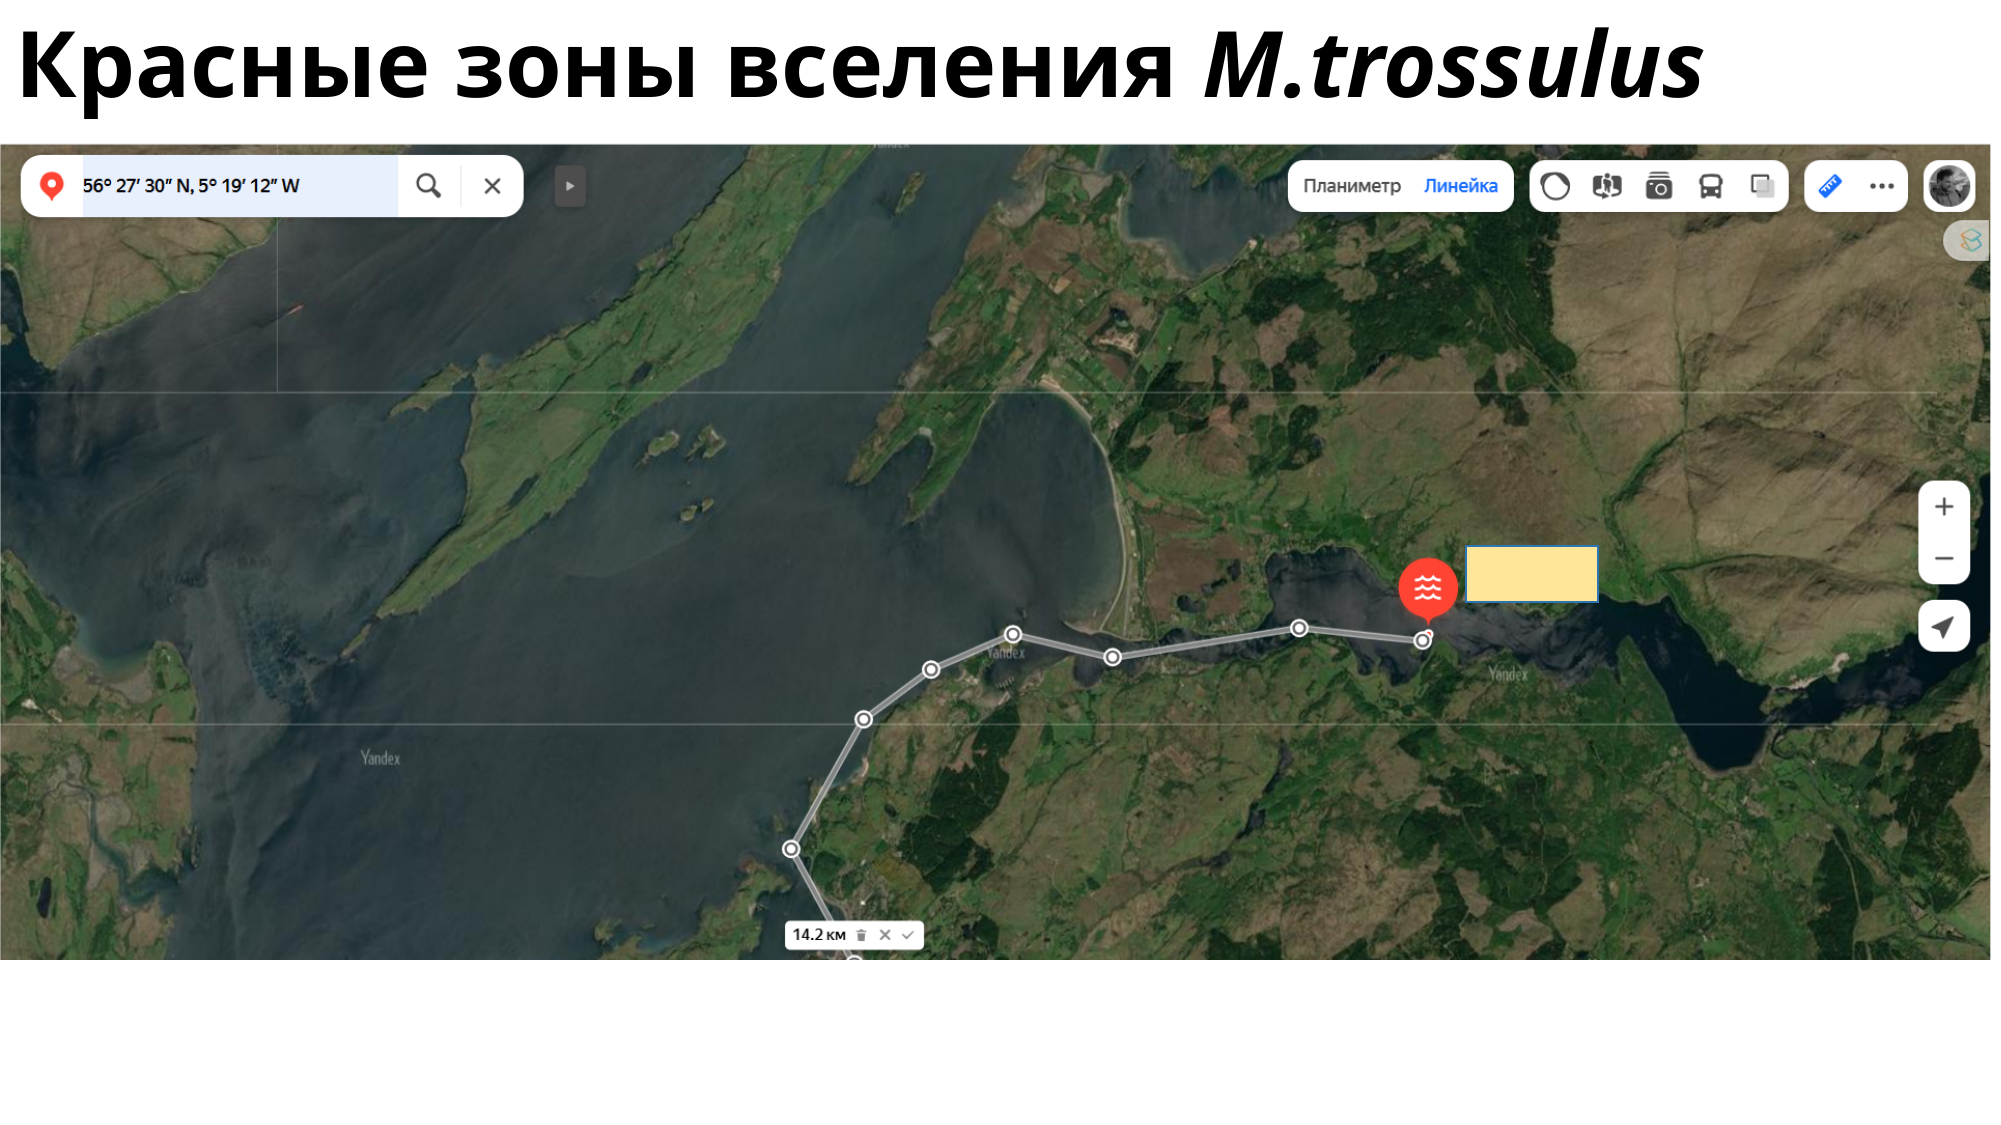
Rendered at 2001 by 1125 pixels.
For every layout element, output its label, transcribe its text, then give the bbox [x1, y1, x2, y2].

title Красные зоны вселения M.trossulus [0, 0, 1726, 136]
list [0, 136, 1991, 960]
